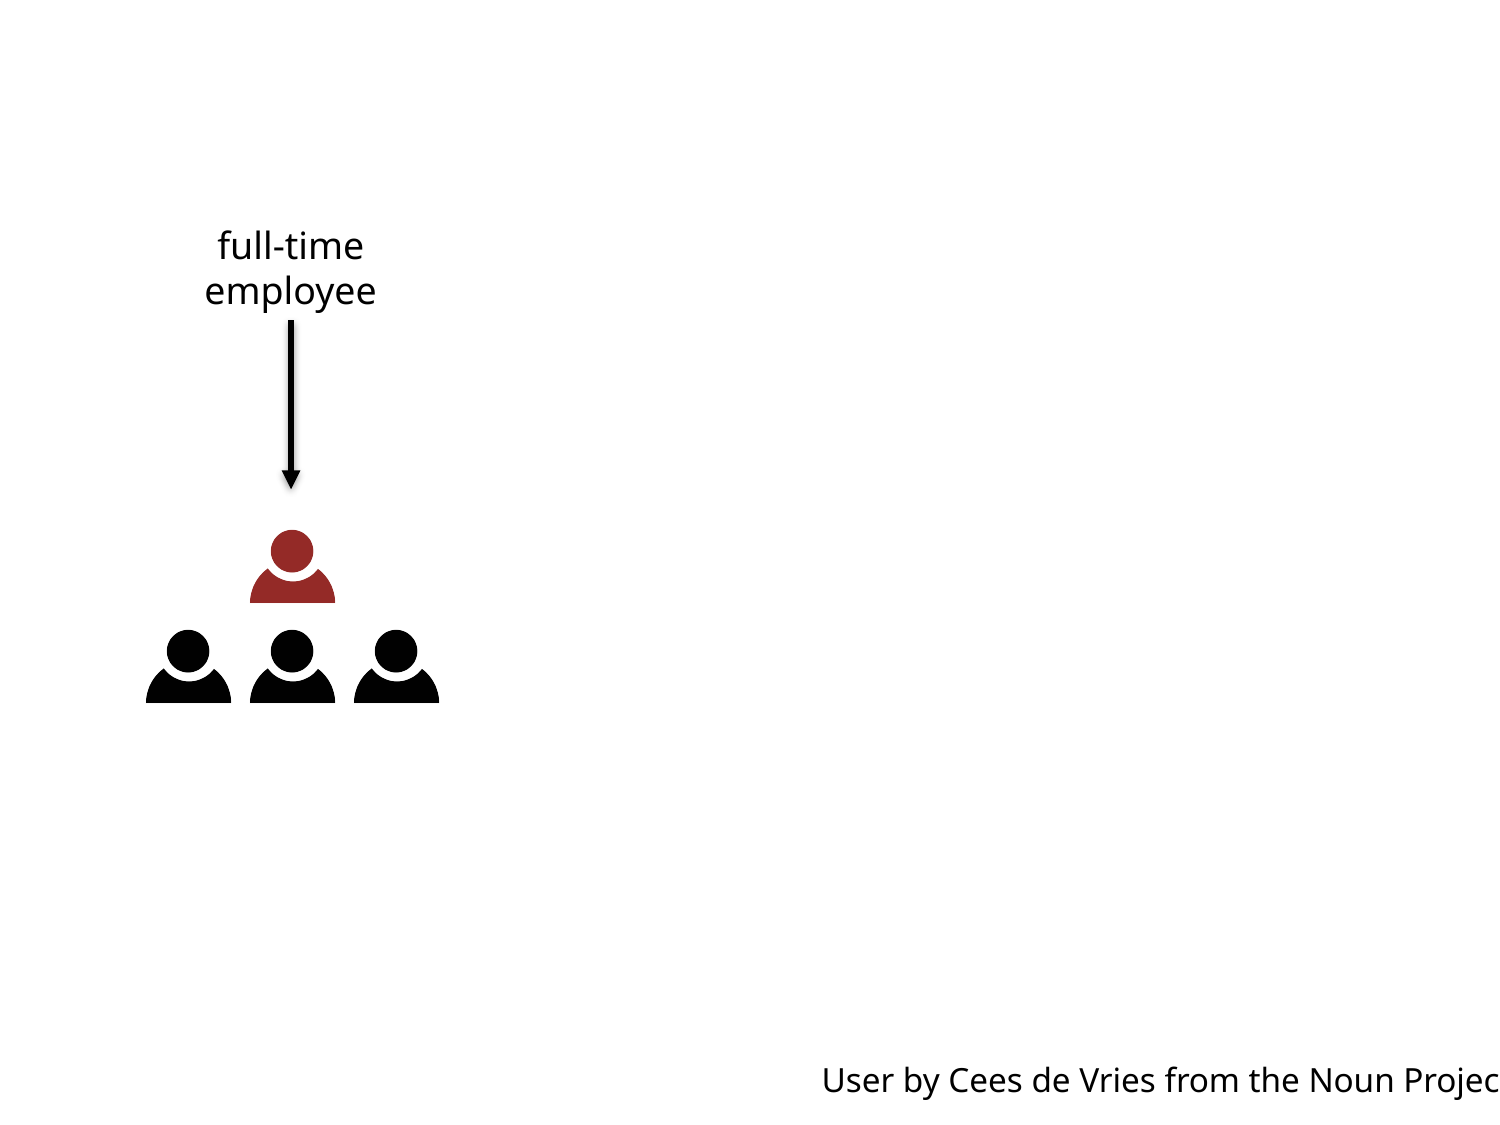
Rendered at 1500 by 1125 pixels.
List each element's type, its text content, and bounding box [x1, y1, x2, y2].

text_box full-time employee [173, 214, 408, 319]
picture [239, 528, 345, 613]
text_box User by Cees de Vries from the Noun Project [806, 1051, 1500, 1107]
picture [135, 628, 449, 713]
